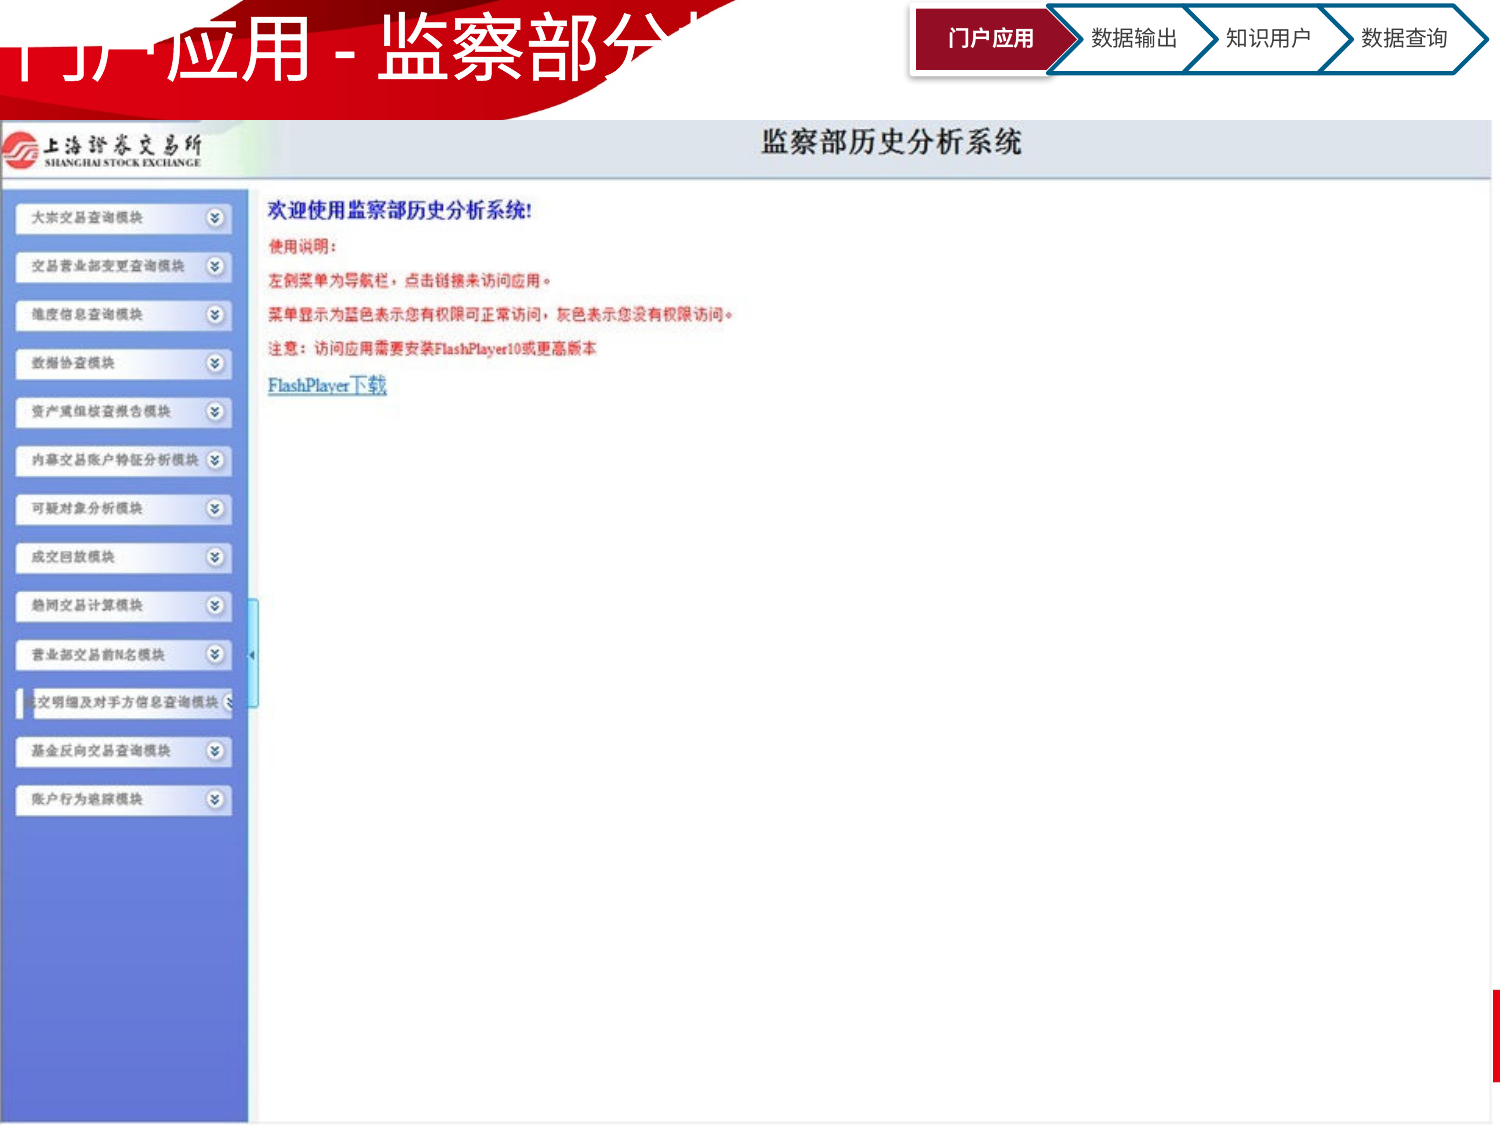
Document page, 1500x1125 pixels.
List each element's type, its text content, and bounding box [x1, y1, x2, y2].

text_box 门户应用-监察部分析系统 [0, 0, 1493, 119]
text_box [912, 3, 1488, 76]
picture [0, 0, 1500, 1125]
